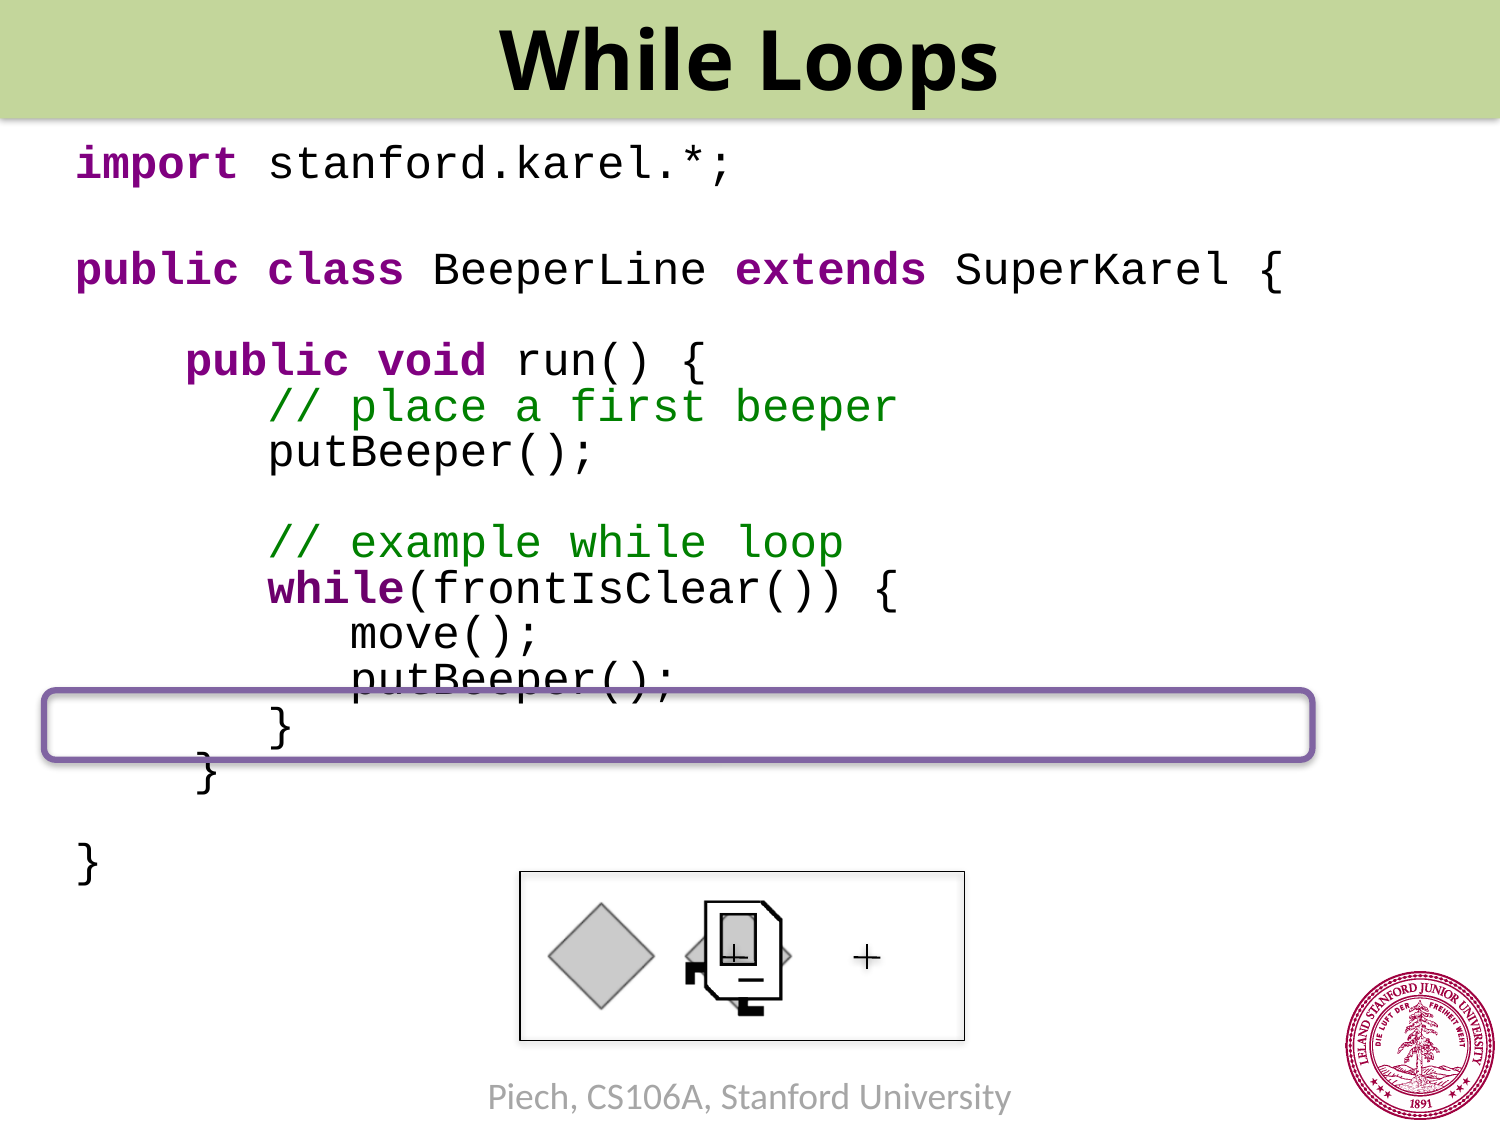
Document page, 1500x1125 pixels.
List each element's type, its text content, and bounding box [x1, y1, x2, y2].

picture [670, 890, 805, 1026]
text_box import stanford.karel.*; public class BeeperLine extends SuperKarel { public void run() { // place a first beeper putBeeper(); // example while loop while(frontIsClear()) { move(); putBeeper(); } } } [74, 134, 1425, 1096]
text_box [43, 689, 1314, 761]
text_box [853, 943, 881, 969]
picture [1345, 971, 1495, 1120]
text_box [519, 871, 965, 1041]
text_box While Loops [0, 0, 1500, 122]
picture [543, 898, 662, 1019]
